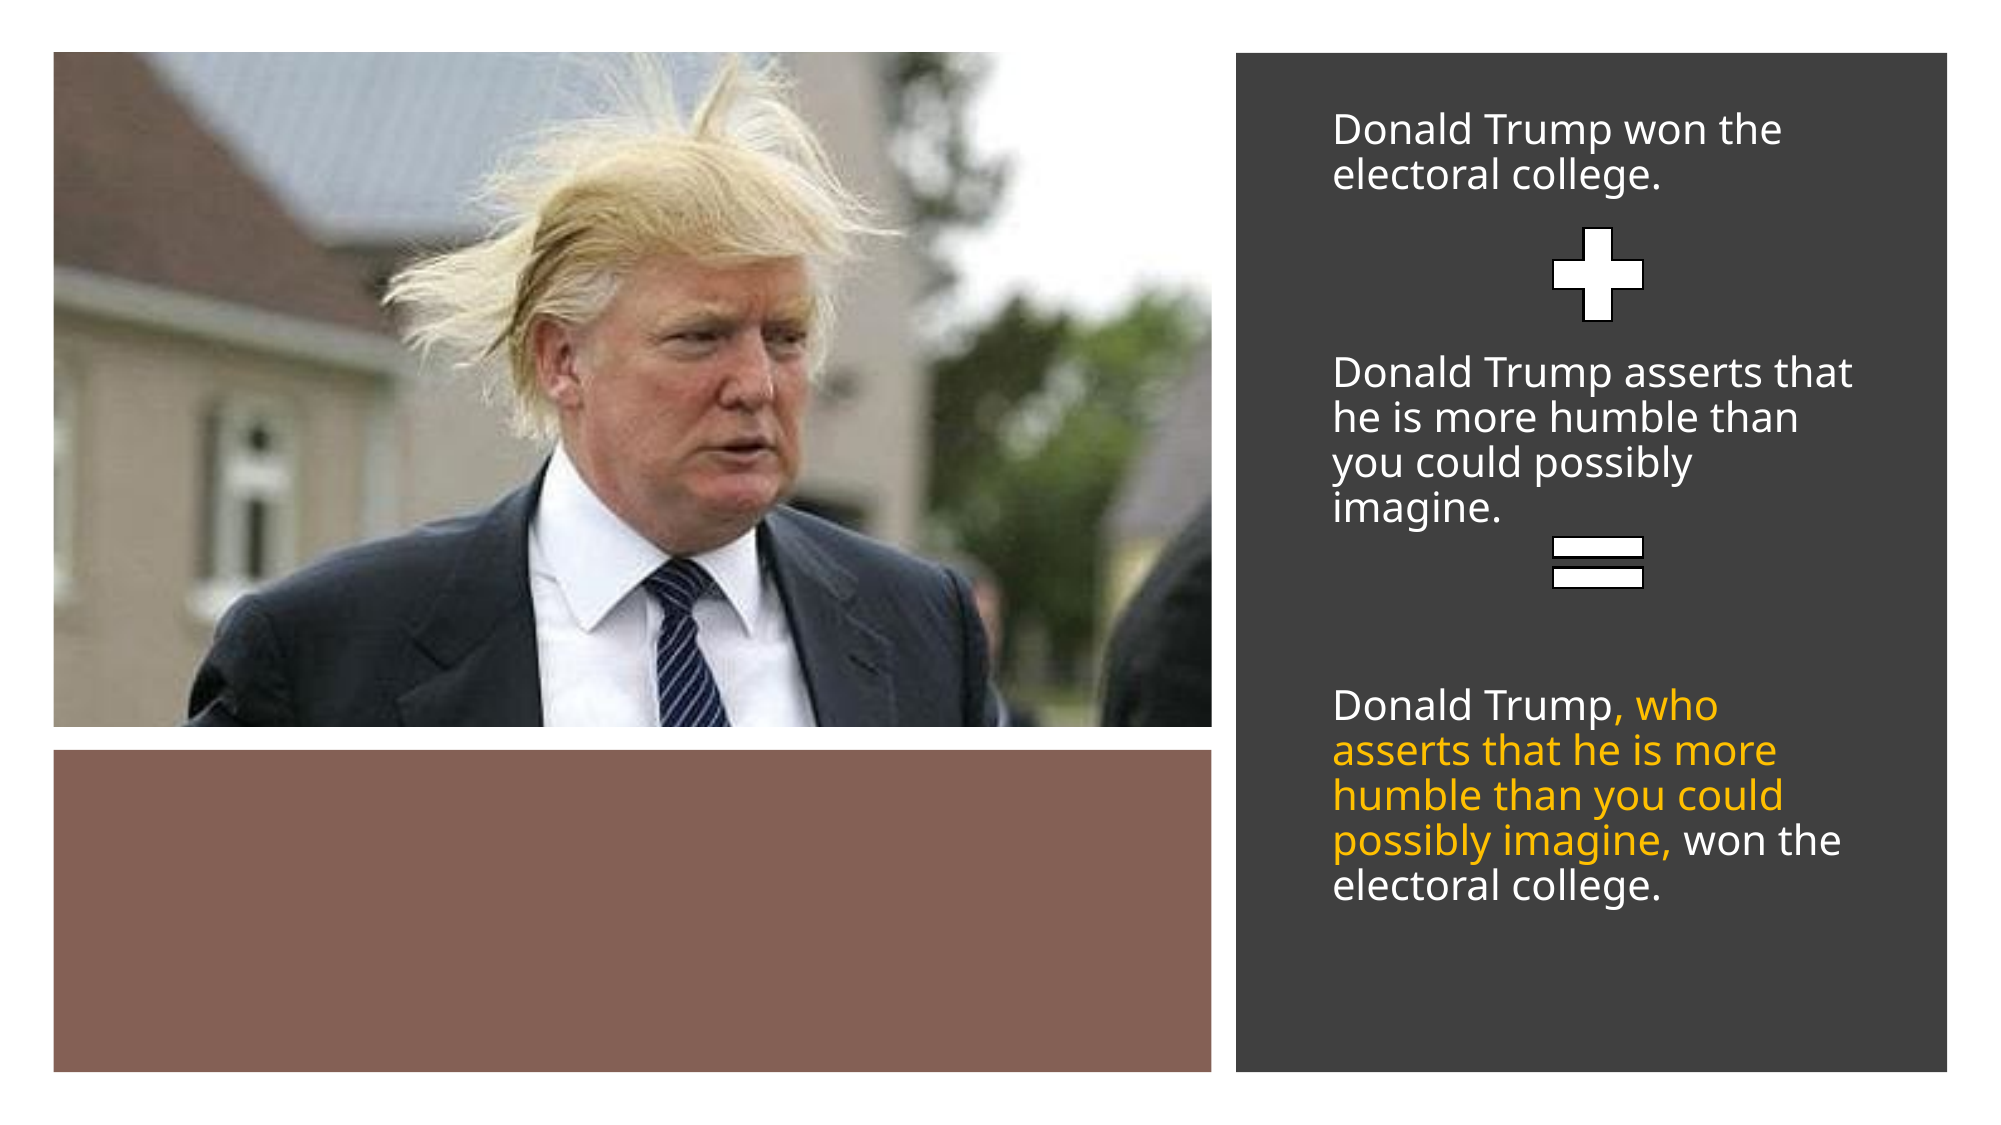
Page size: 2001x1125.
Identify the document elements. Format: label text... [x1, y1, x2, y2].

text_box [53, 749, 1212, 1073]
list Donald Trump won the electoral college. Donald Trump asserts that he is more humble than you could possibly imagine. Donald Trump, who asserts that he is more humble than you could possibly imagine, won the electoral college. [1317, 100, 1879, 947]
text_box [1552, 566, 1644, 589]
text_box [1235, 52, 1948, 1073]
picture [53, 52, 1212, 727]
text_box [1552, 536, 1644, 559]
text_box [1552, 227, 1644, 322]
